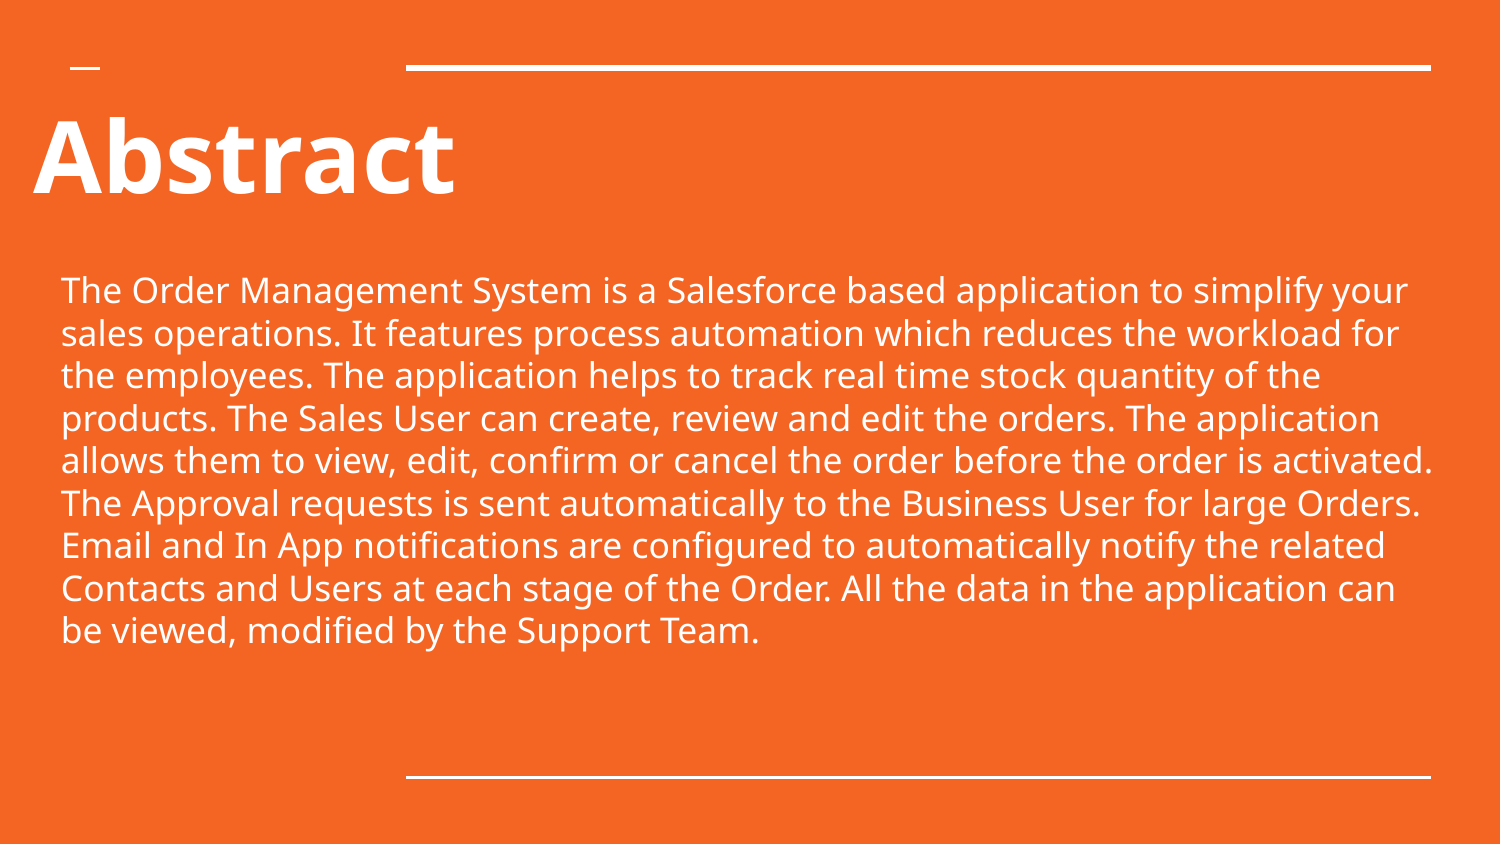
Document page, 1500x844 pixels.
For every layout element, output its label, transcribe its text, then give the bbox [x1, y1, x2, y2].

title Abstract [18, 78, 473, 227]
subtitle The Order Management System is a Salesforce based application to simplify your sales operations. It features process automation which reduces the workload for the employees. The application helps to track real time stock quantity of the products. The Sales User can create, review and edit the orders. The application allows them to view, edit, confirm or cancel the order before the order is activated. The Approval requests is sent automatically to the Business User for large Orders. Email and In App notifications are configured to automatically notify the related Contacts and Users at each stage of the Order. All the data in the application can be viewed, modified by the Support Team. [45, 226, 1456, 709]
